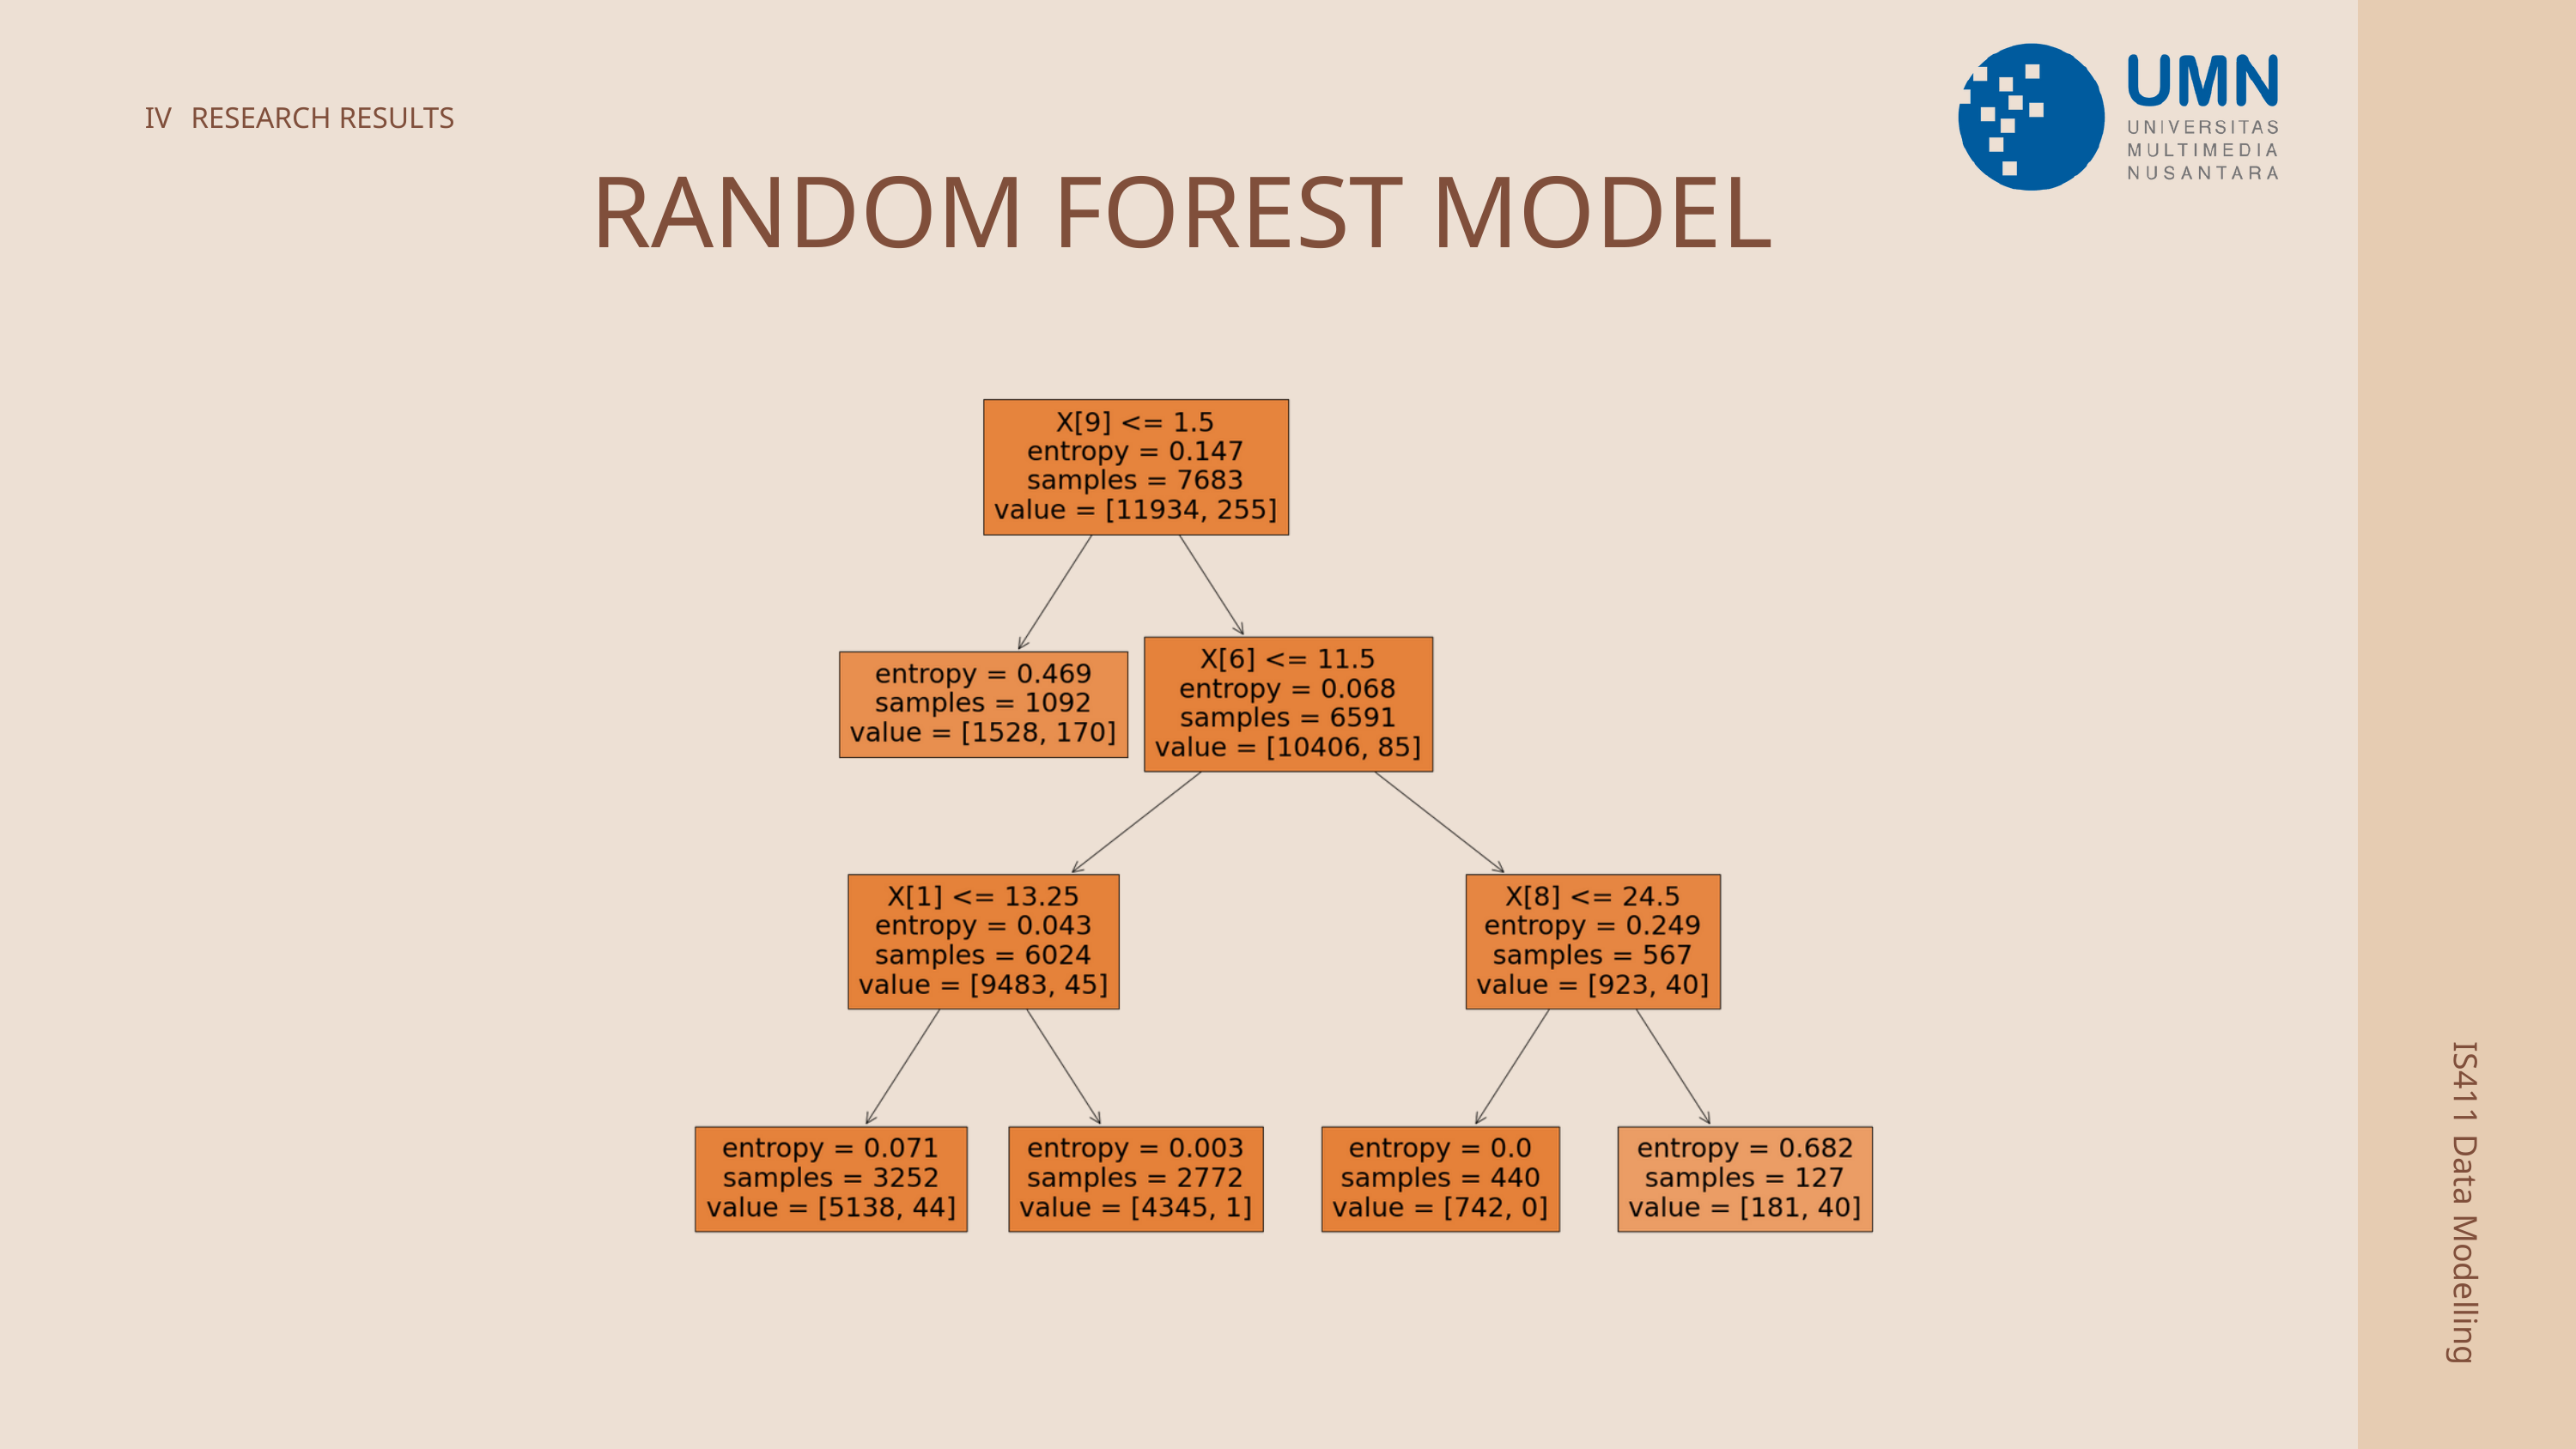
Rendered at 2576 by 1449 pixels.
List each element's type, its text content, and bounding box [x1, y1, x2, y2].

text_box IV [144, 100, 191, 134]
picture [1925, 0, 2312, 203]
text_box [2357, 0, 2576, 1449]
text_box RESEARCH RESULTS [191, 100, 647, 134]
picture [672, 342, 1904, 1304]
text_box RANDOM FOREST MODEL [590, 130, 1986, 268]
